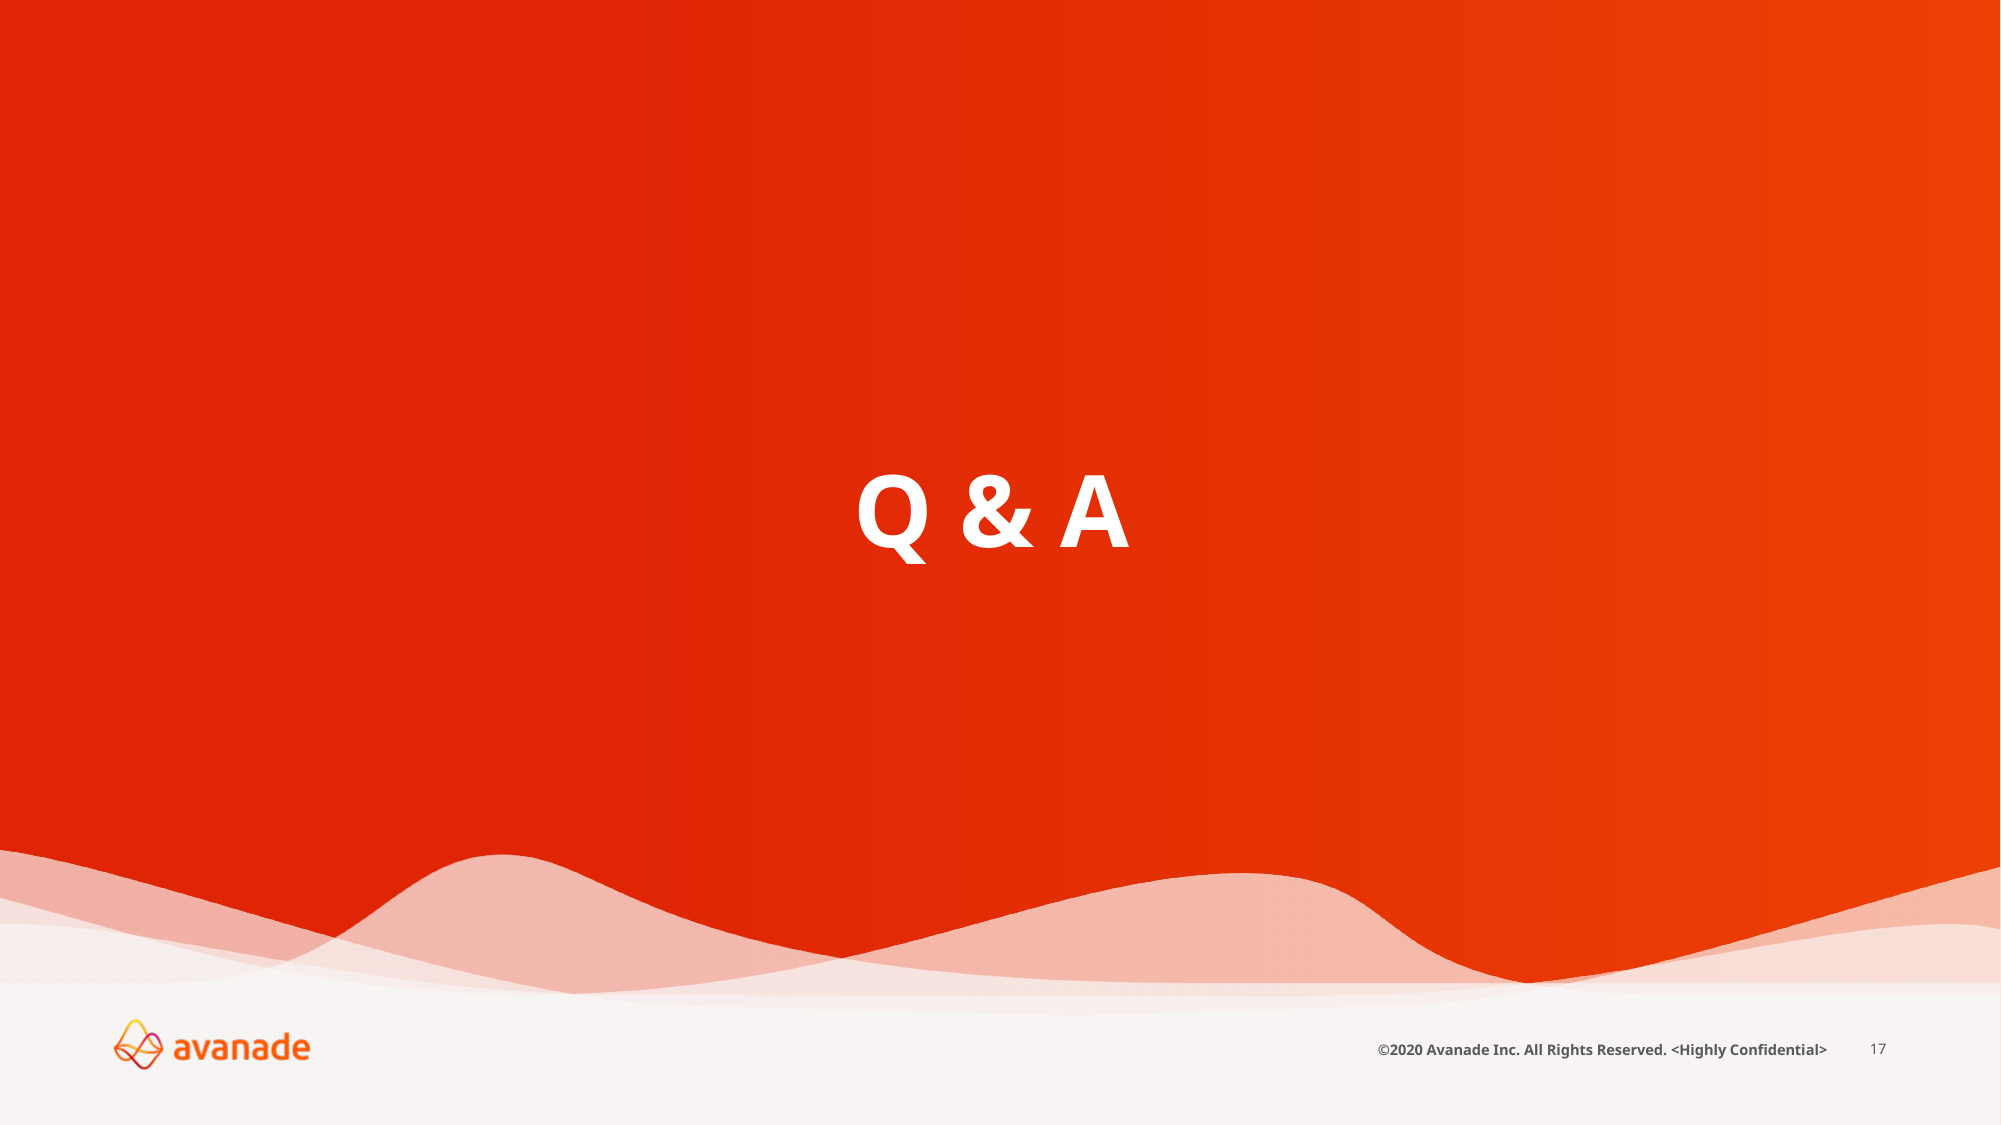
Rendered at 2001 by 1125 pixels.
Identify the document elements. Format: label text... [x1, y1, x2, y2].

title Q & A [113, 423, 1884, 608]
picture [0, 841, 2000, 1125]
slide_number 17 [1829, 1019, 1902, 1080]
